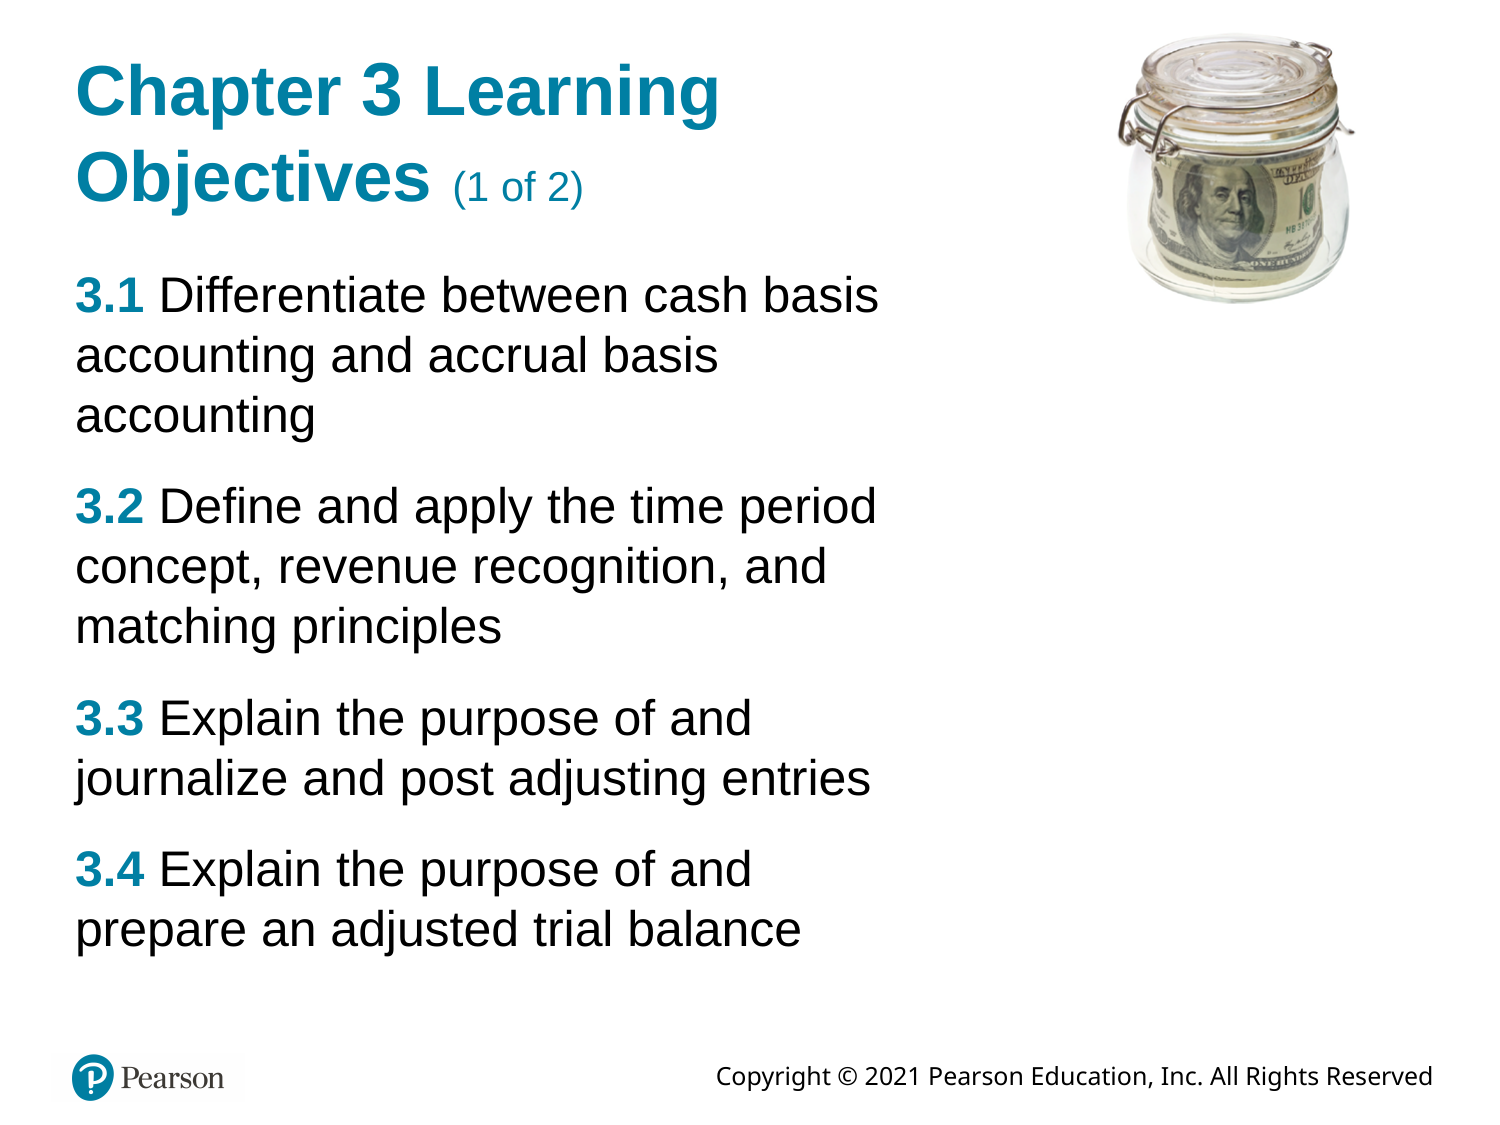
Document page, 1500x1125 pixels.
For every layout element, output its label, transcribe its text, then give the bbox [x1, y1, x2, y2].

picture [51, 1053, 245, 1102]
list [1087, 26, 1381, 326]
list 3.1 Differentiate between cash basis accounting and accrual basis accounting 3.2 Define and apply the time period concept, revenue recognition, and matching principles 3.3 Explain the purpose of and journalize and post adjusting entries 3.4 Explain the purpose of and prepare an adjusted trial balance [75, 262, 937, 1038]
title Chapter 3 Learning Objectives (1 of 2) [75, 35, 963, 216]
